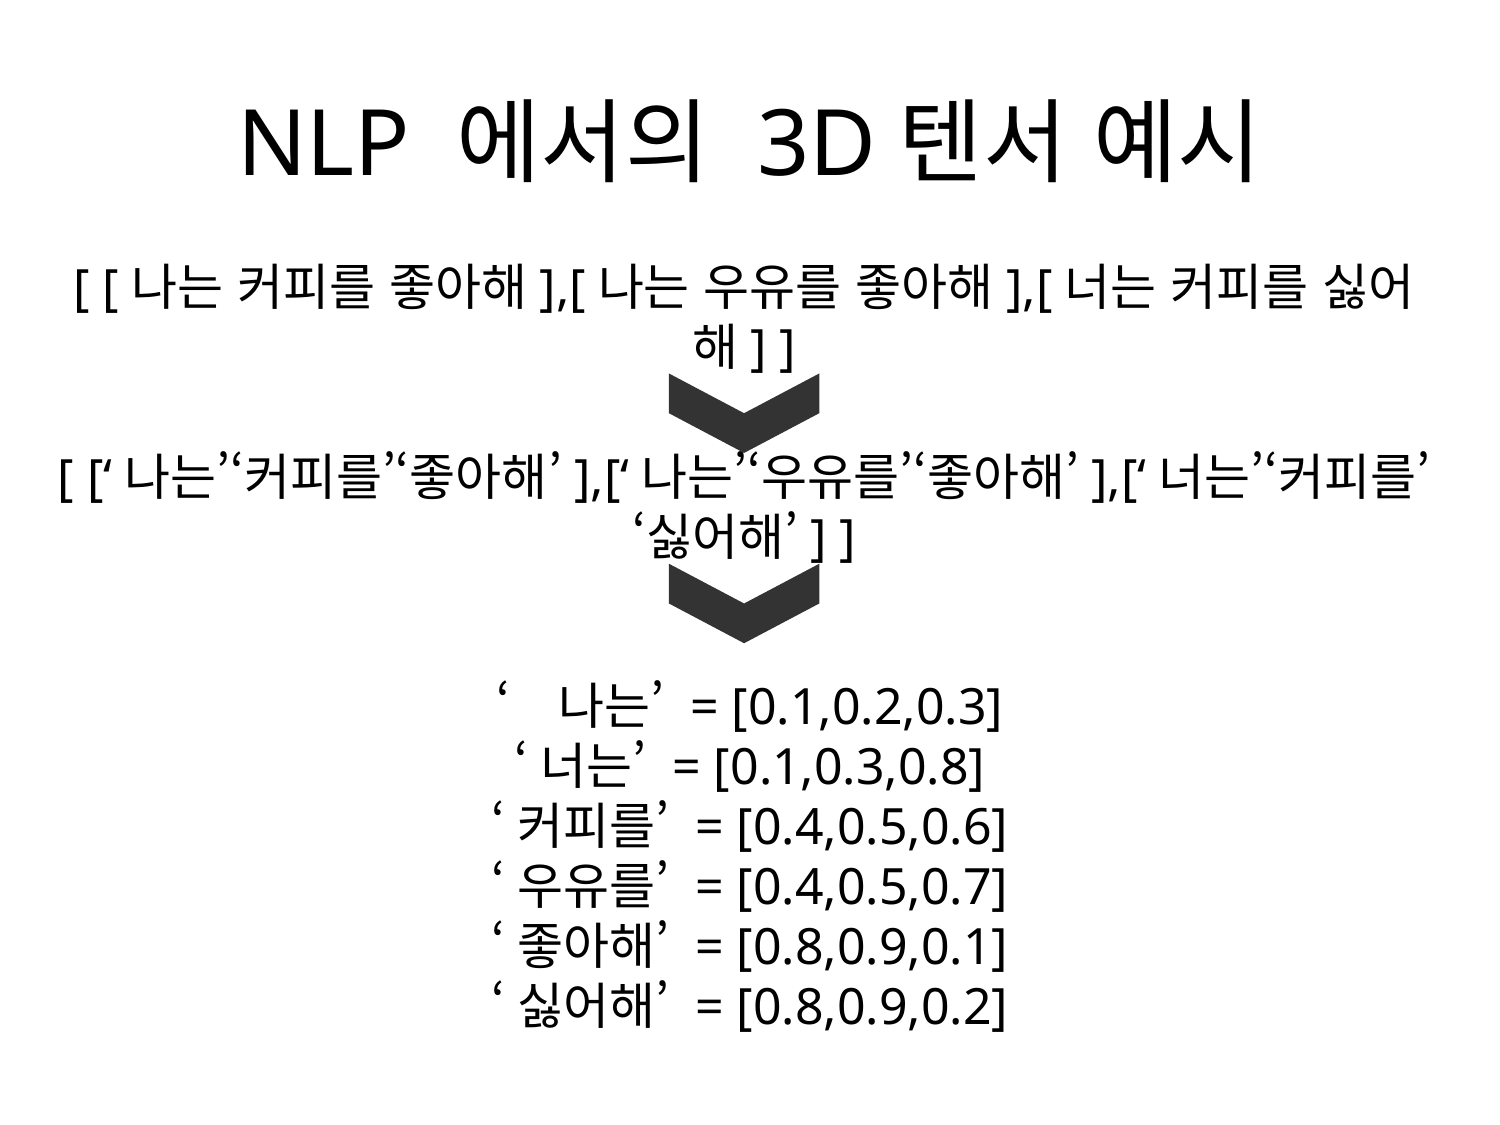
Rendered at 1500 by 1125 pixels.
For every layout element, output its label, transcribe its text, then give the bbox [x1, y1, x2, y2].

text_box [666, 371, 822, 455]
title NLP 에서의 3D텐서 예시 [75, 45, 1425, 220]
text_box [666, 561, 822, 646]
text_box ‘나는’ = [0.1,0.2,0.3] ‘너는’ = [0.1,0.3,0.8] ‘커피를’ = [0.4,0.5,0.6] ‘우유를’ = [0.4,0.5,0.7] ‘좋아해’ = [0.8,0.9,0.1] ‘싫어해’ = [0.8,0.9,0.2] [411, 654, 1089, 1055]
text_box [ [나는 커피를 좋아해],[나는 우유를 좋아해],[너는 커피를 싫어해] ] [27, 220, 1461, 410]
text_box [ [‘나는’‘커피를’‘좋아해’],[‘나는’‘우유를’‘좋아해’],[‘너는’‘커피를’‘싫어해’] ] [27, 410, 1461, 601]
